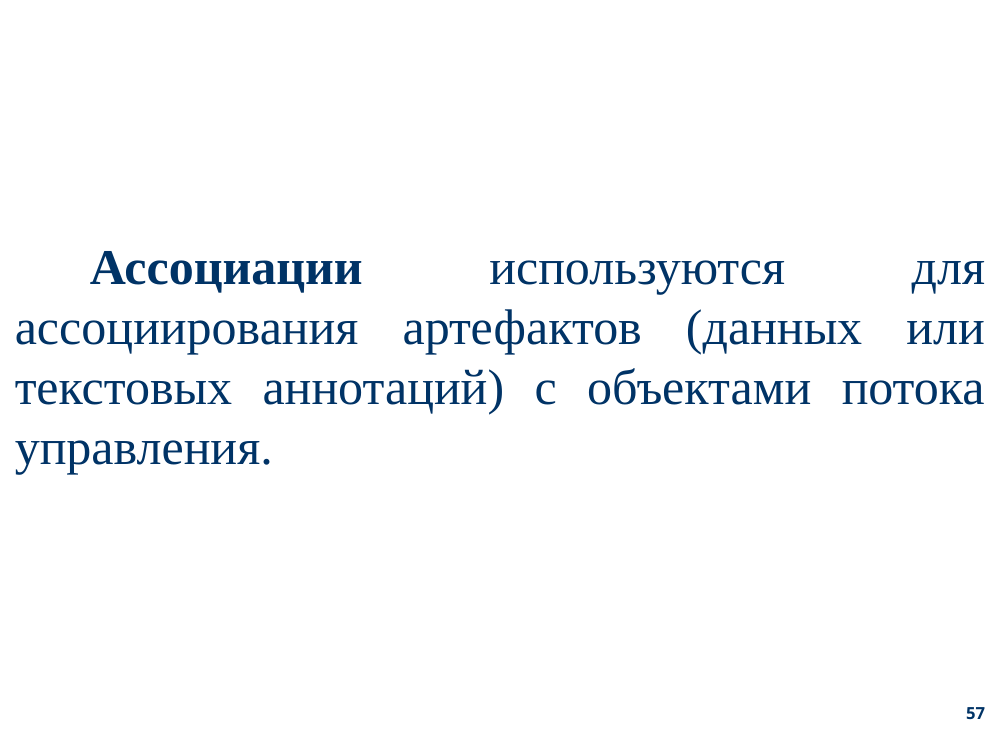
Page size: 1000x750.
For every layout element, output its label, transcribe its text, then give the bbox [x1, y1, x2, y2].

slide_number 57 [766, 683, 1000, 734]
text_box Ассоциации используются для ассоциирования артефактов (данных или текстовых аннотаций) с объектами потока управления. [0, 227, 1000, 483]
